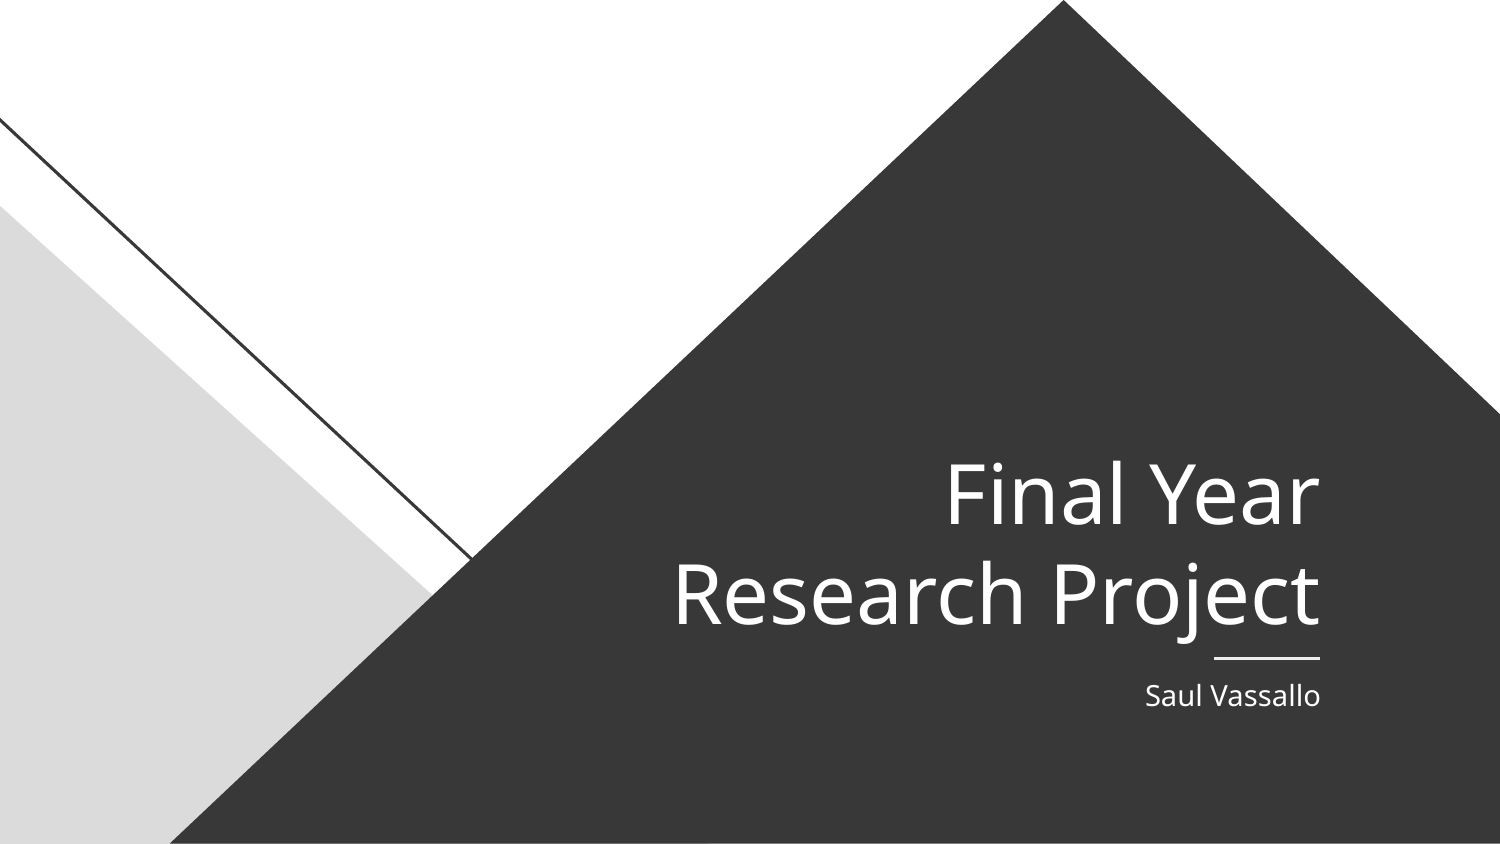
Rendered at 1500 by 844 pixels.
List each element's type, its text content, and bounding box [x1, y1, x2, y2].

title Final Year Research Project [591, 319, 1337, 657]
subtitle Saul Vassallo [380, 662, 1337, 793]
